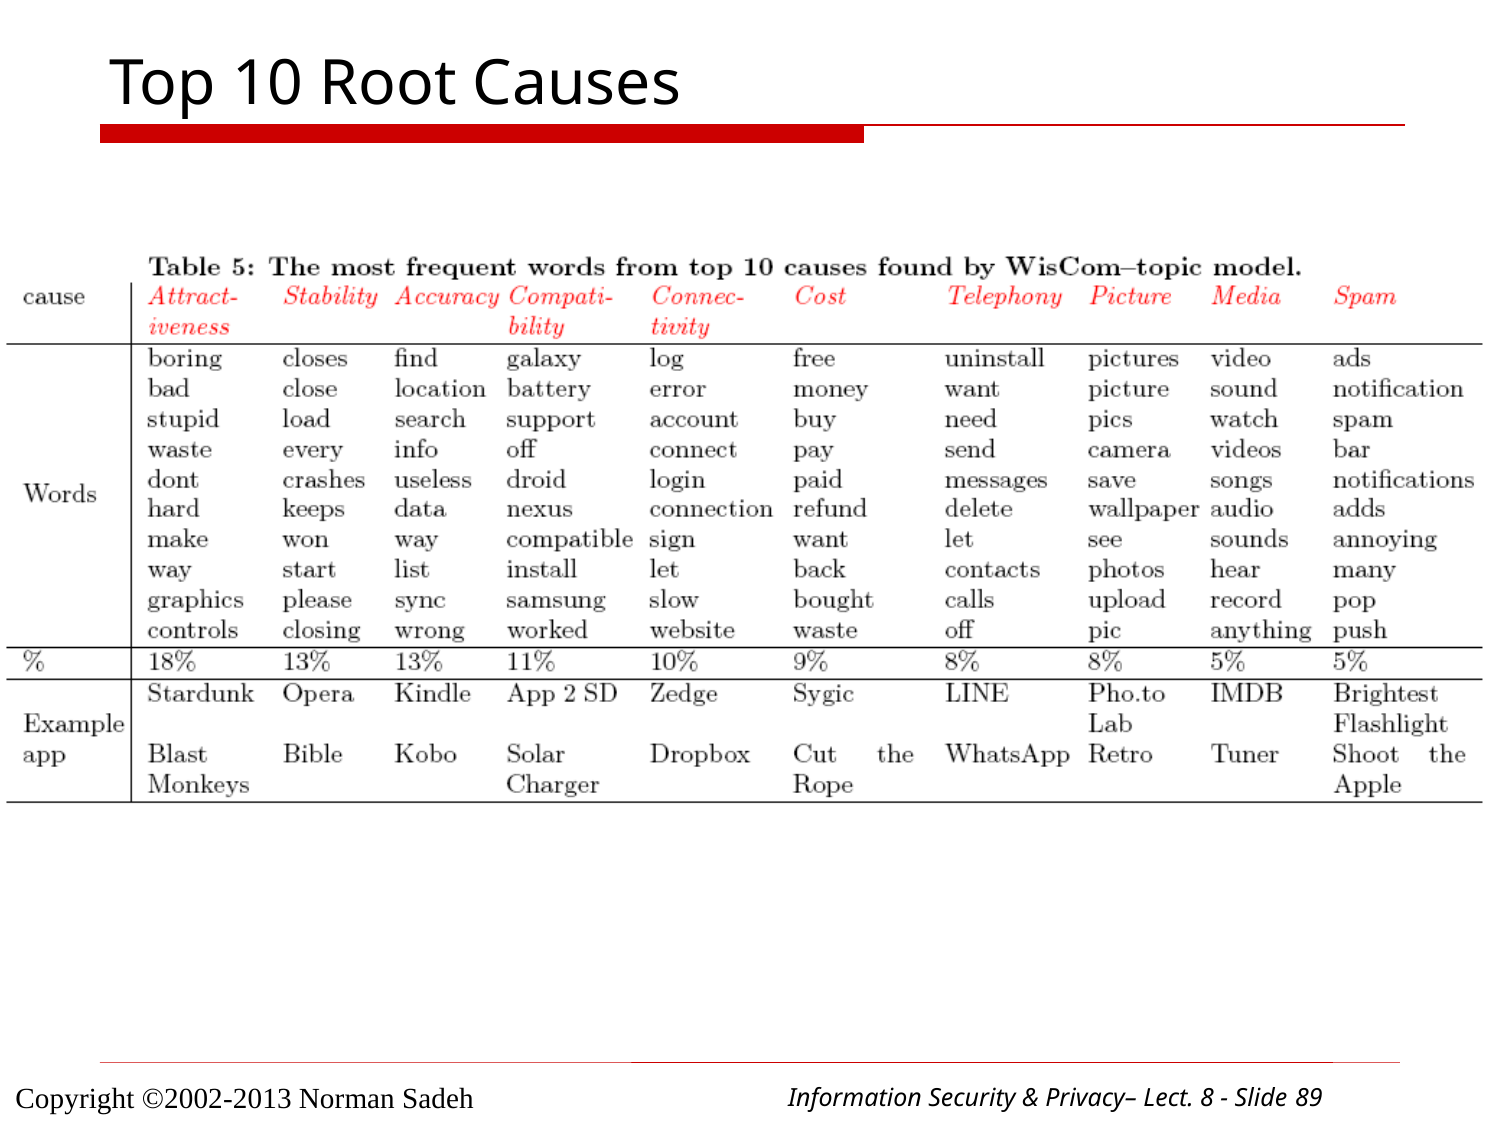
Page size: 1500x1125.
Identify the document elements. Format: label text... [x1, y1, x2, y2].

title Top 10 Root Causes [93, 24, 1407, 126]
picture [0, 251, 1500, 820]
